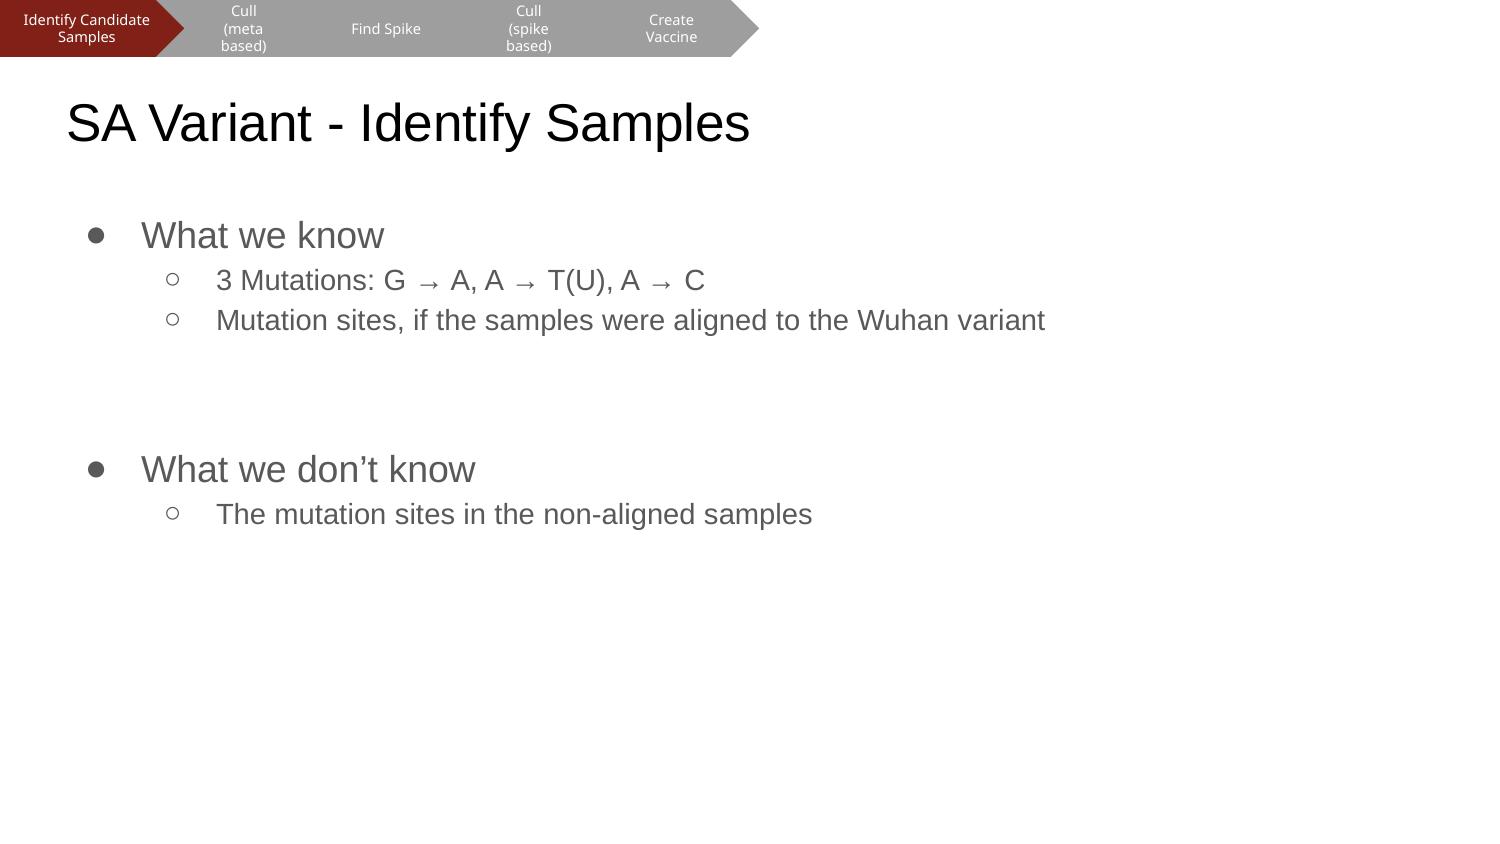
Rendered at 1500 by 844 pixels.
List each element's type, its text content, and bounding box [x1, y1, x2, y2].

list What we know 3 Mutations: G → A, A → T(U), A → C Mutation sites, if the samples were aligned to the Wuhan variant What we don’t know The mutation sites in the non-aligned samples [51, 189, 1449, 750]
text_box Cull (spike based) [441, 0, 617, 57]
text_box Identify Candidate Samples [0, 0, 183, 57]
text_box Create Vaccine [590, 0, 760, 57]
title SA Variant - Identify Samples [51, 72, 1449, 167]
text_box Find Spike [298, 0, 469, 57]
text_box Cull (meta based) [156, 0, 326, 57]
